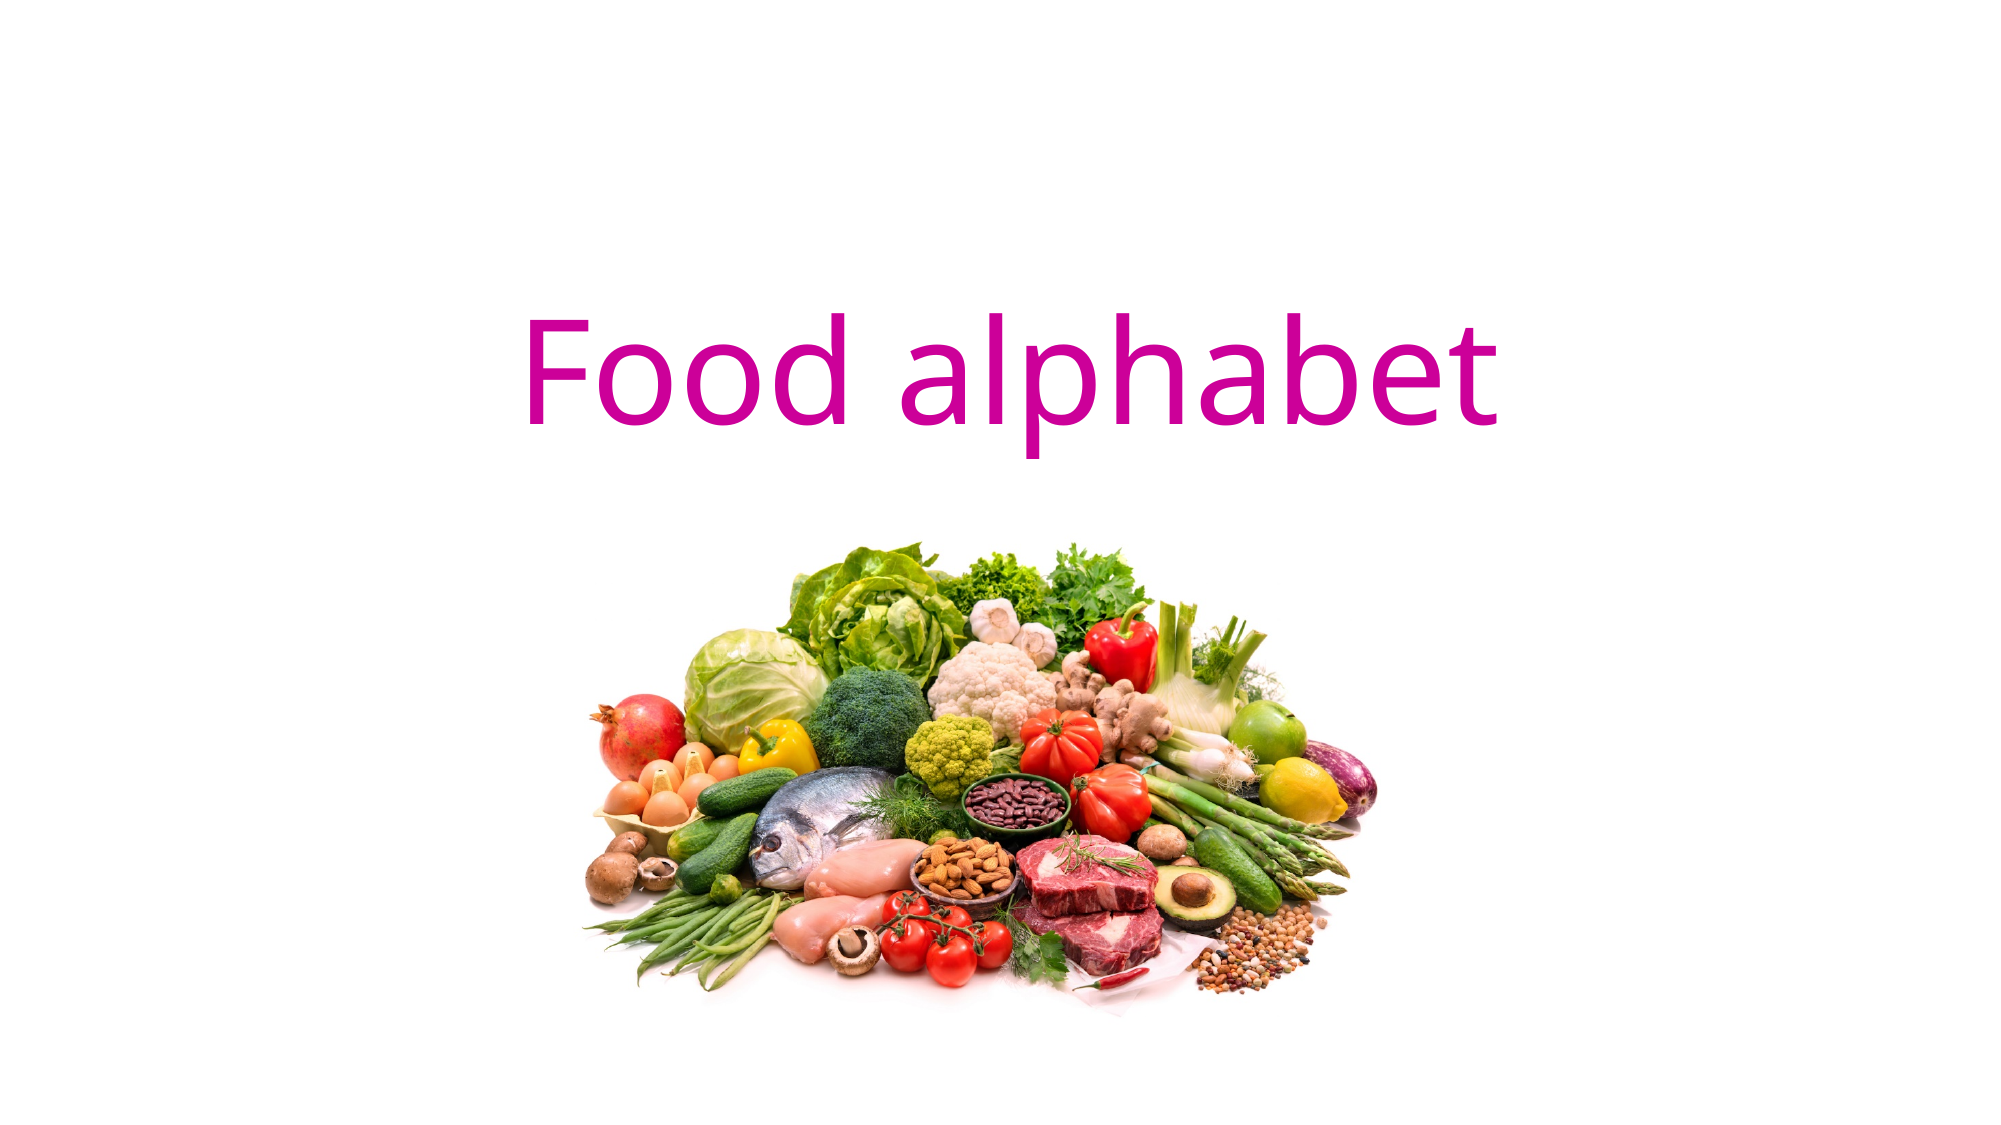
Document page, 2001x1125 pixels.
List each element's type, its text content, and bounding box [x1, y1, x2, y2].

picture [561, 489, 1388, 1040]
text_box Food alphabet [501, 270, 1517, 461]
